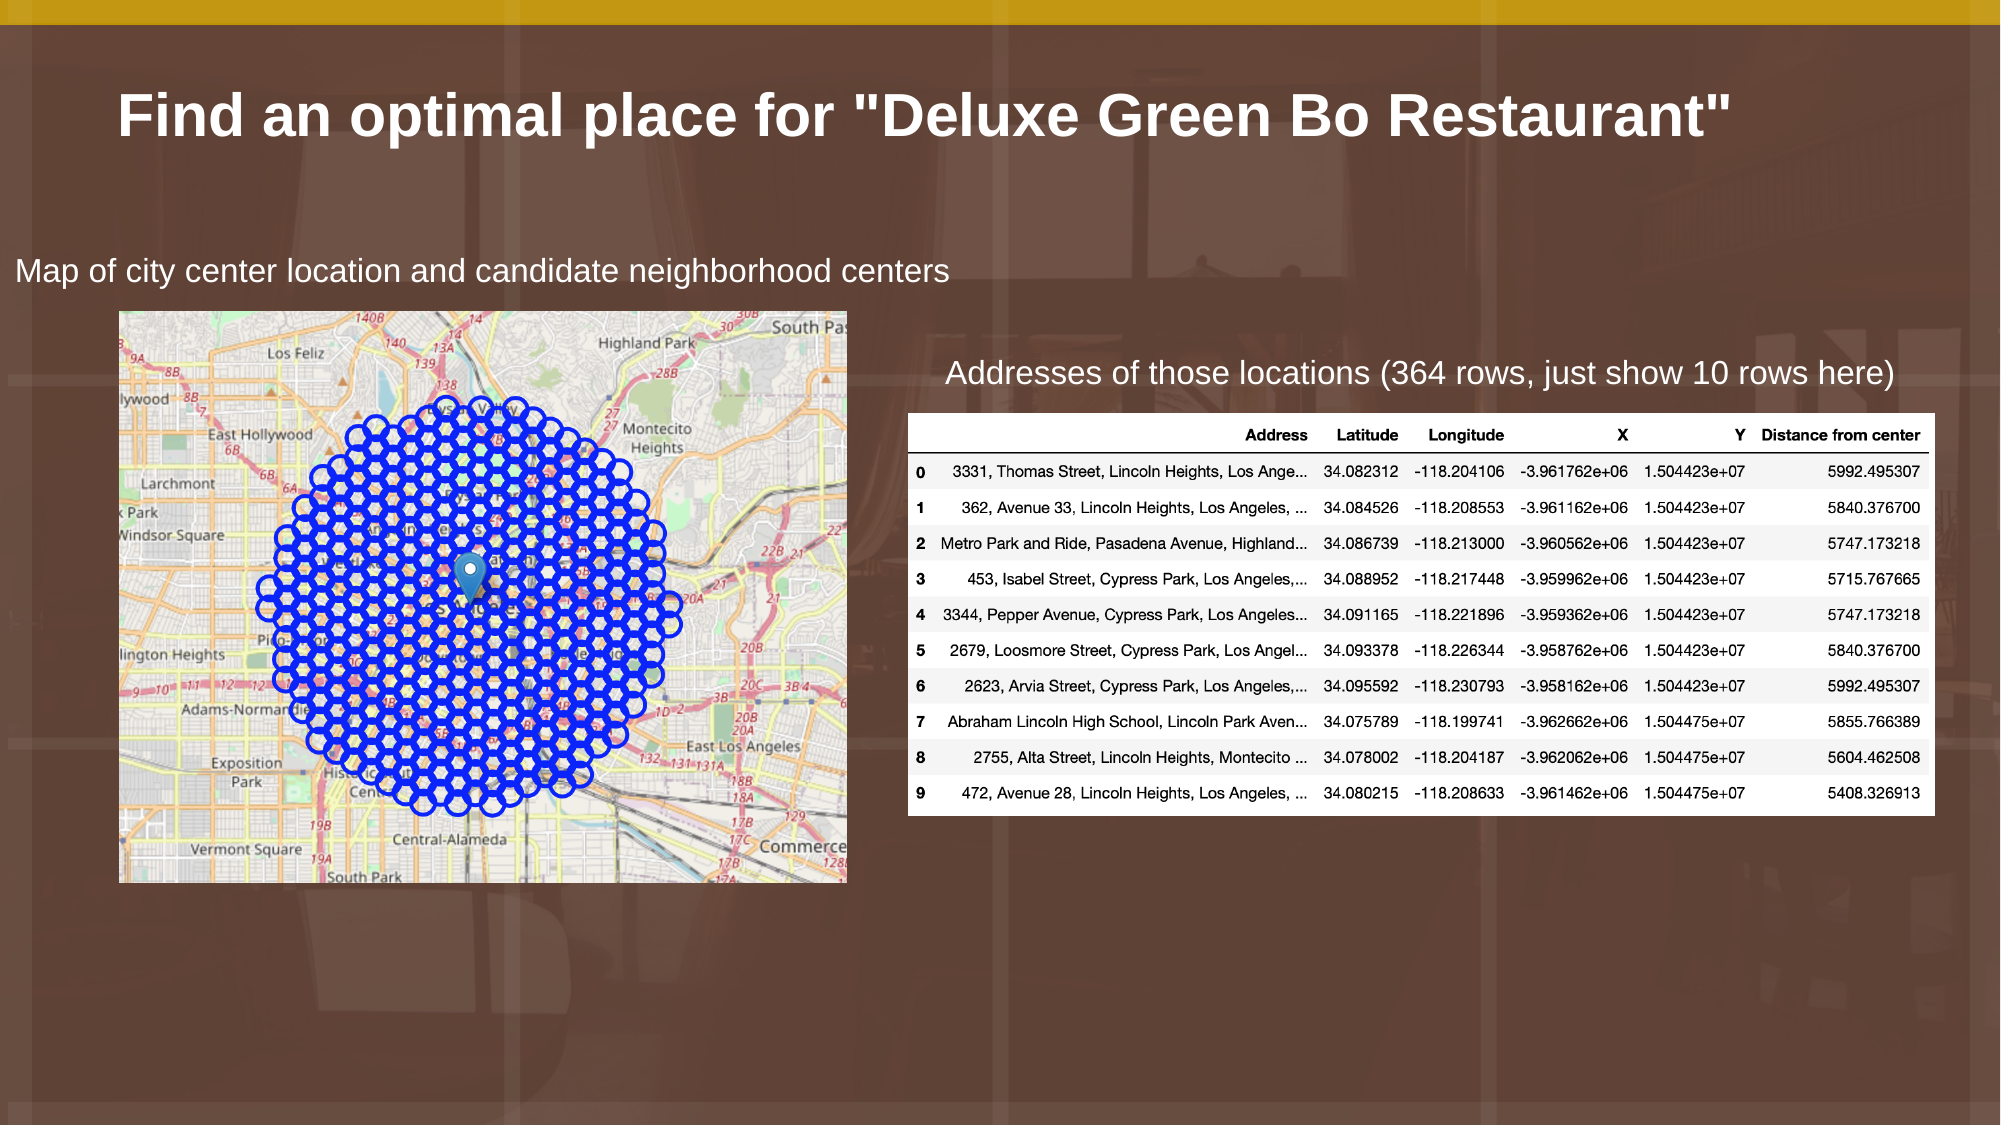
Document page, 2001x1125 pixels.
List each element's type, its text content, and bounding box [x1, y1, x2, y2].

text_box Map of city center location and candidate neighborhood centers [0, 229, 967, 297]
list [119, 311, 847, 883]
picture [0, 0, 2001, 1125]
text_box Addresses of those locations (364 rows, just show 10 rows here) [930, 332, 1912, 399]
title Find an optimal place for "Deluxe Green Bo Restaurant" [102, 51, 1900, 182]
